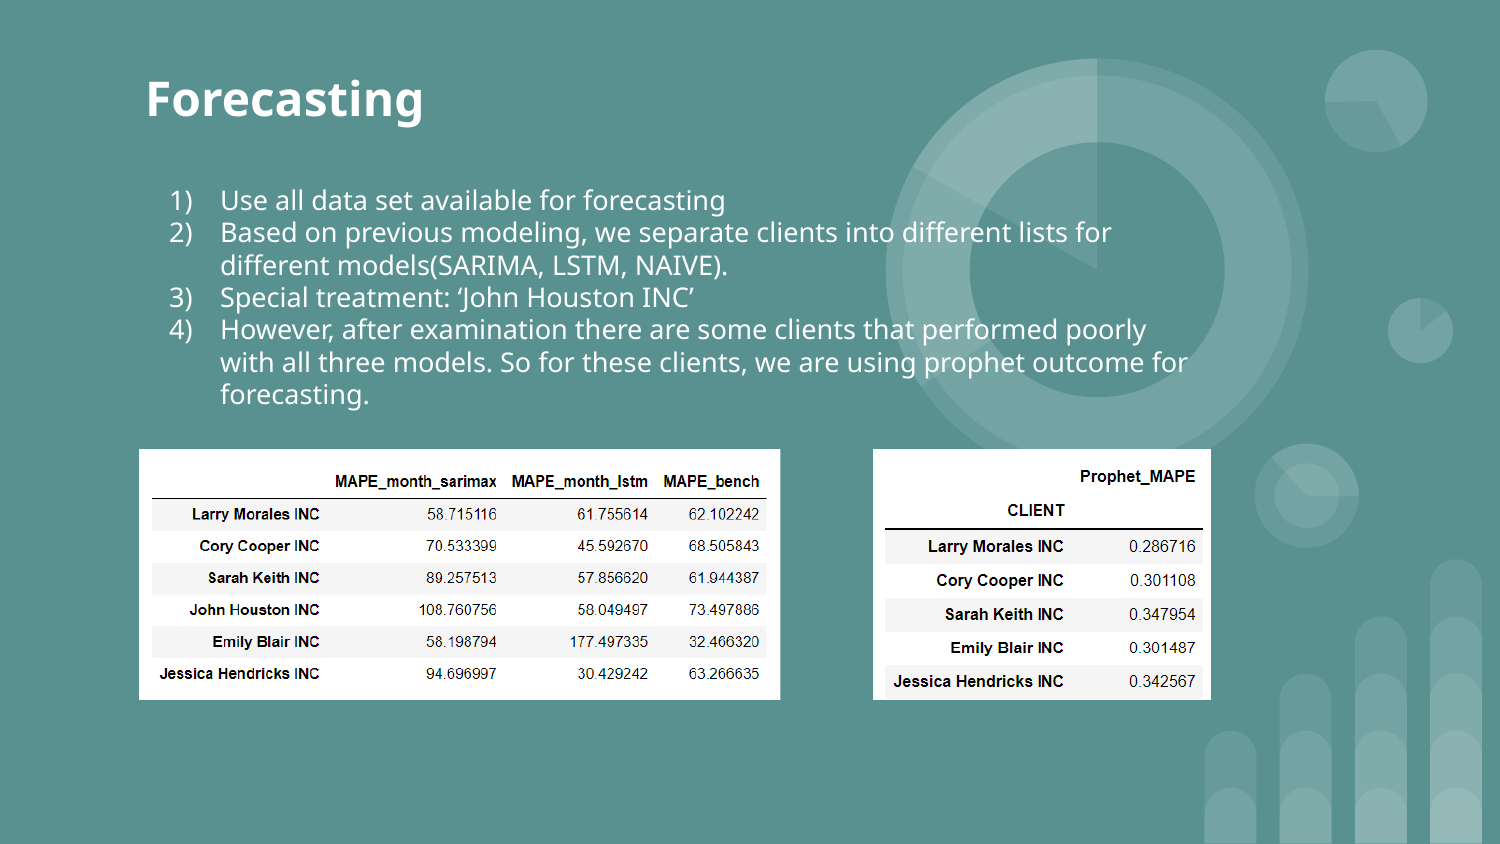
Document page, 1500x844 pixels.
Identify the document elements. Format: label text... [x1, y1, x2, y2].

title Forecasting Use all data set available for forecasting Based on previous modeling, we separate clients into different lists for different models(SARIMA, LSTM, NAIVE). Special treatment: ‘John Houston INC’ However, after examination there are some clients that performed poorly with all three models. So for these clients, we are using prophet outcome for forecasting. [130, 0, 1215, 501]
picture [138, 449, 781, 700]
picture [872, 449, 1212, 700]
